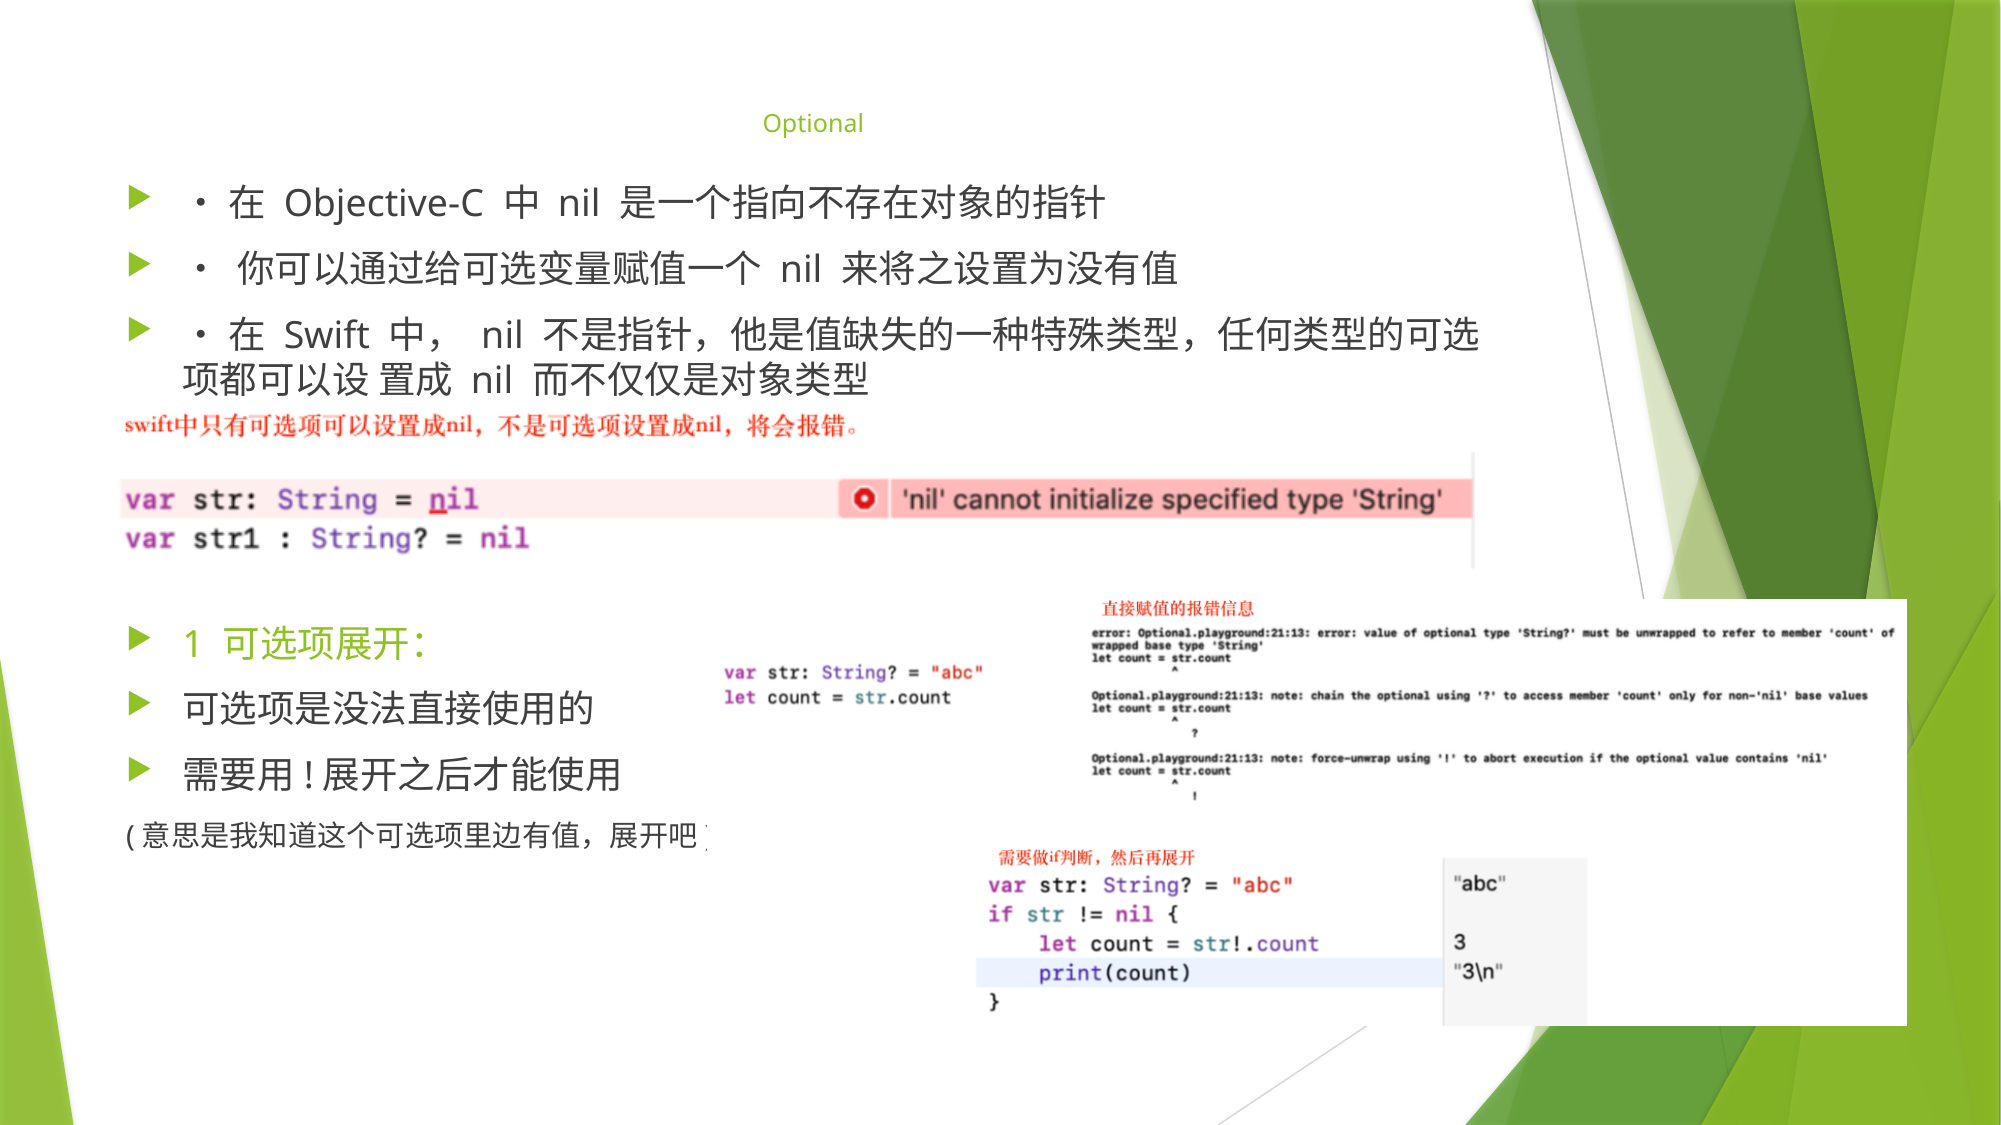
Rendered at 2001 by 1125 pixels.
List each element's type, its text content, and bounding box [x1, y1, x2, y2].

picture [110, 405, 1476, 577]
picture [706, 598, 1907, 1027]
title Optional [111, 99, 1522, 171]
list •在 Objective-C 中 nil 是一个指向不存在对象的指针 • 你可以通过给可选变量赋值一个 nil 来将之设置为没有值 •在 Swift 中， nil 不是指针，他是值缺失的一种特殊类型，任何类型的可选项都可以设 置成 nil 而不仅仅是对象类型 1 可选项展开： 可选项是没法直接使用的 需要用!展开之后才能使用 (意思是我知道这个可选项里边有值，展开吧) [111, 171, 1522, 992]
